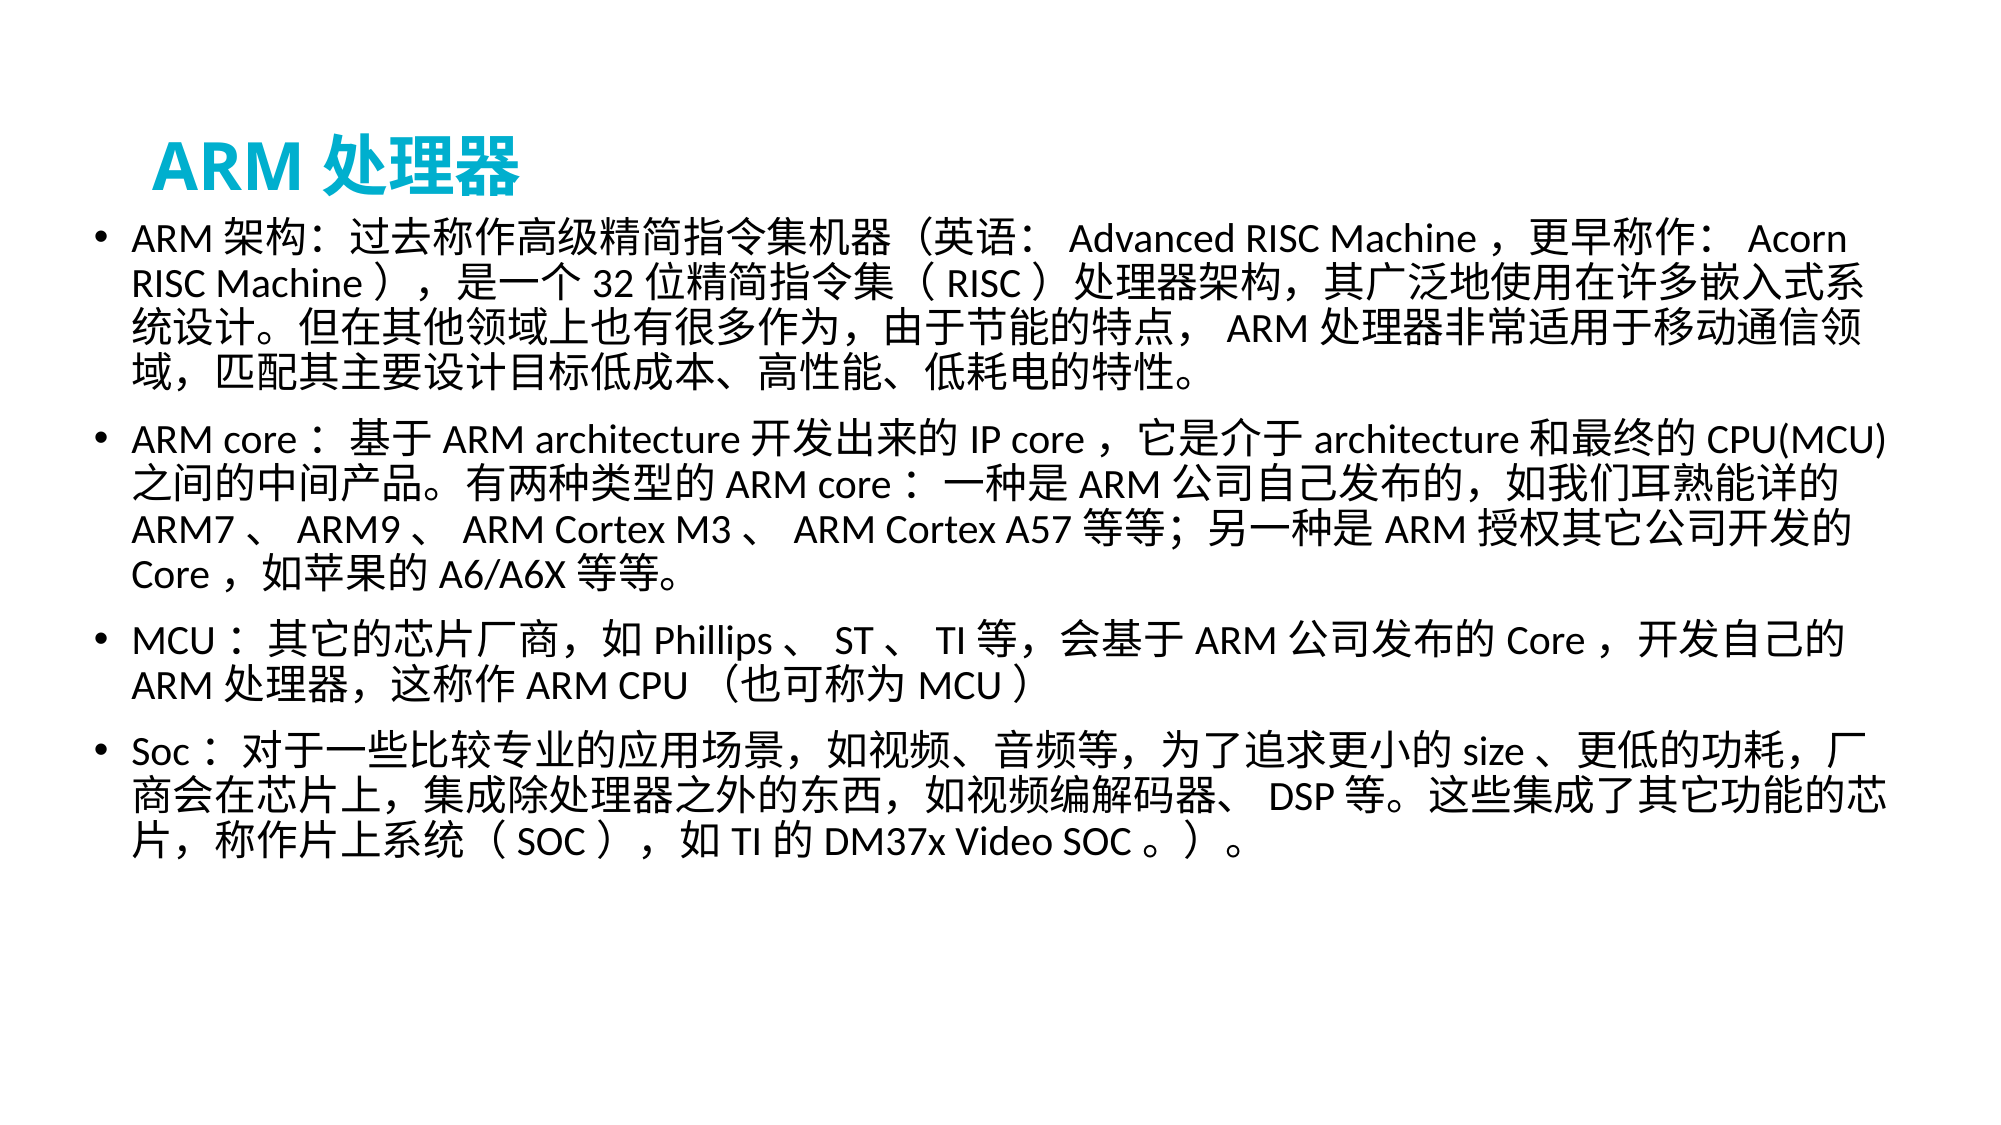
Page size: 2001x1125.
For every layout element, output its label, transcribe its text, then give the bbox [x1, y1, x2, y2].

list ARM架构：过去称作高级精简指令集机器（英语：Advanced RISC Machine，更早称作：Acorn RISC Machine），是一个32位精简指令集（RISC）处理器架构，其广泛地使用在许多嵌入式系统设计。但在其他领域上也有很多作为，由于节能的特点，ARM处理器非常适用于移动通信领域，匹配其主要设计目标低成本、高性能、低耗电的特性。 ARM core：基于ARM architecture开发出来的IP core，它是介于architecture和最终的CPU(MCU)之间的中间产品。有两种类型的ARM core：一种是ARM公司自己发布的，如我们耳熟能详的ARM7、ARM9、ARM Cortex M3、ARM Cortex A57等等；另一种是ARM授权其它公司开发的Core，如苹果的A6/A6X等等。 MCU：其它的芯片厂商，如Phillips、ST、TI等，会基于ARM公司发布的Core，开发自己的ARM处理器，这称作ARM CPU（也可称为MCU） Soc：对于一些比较专业的应用场景，如视频、音频等，为了追求更小的size、更低的功耗，厂商会在芯片上，集成除处理器之外的东西，如视频编解码器、DSP等。这些集成了其它功能的芯片，称作片上系统（SOC），如TI的DM37x Video SOC。）。 [78, 209, 1910, 977]
title ARM处理器 [137, 59, 1863, 278]
